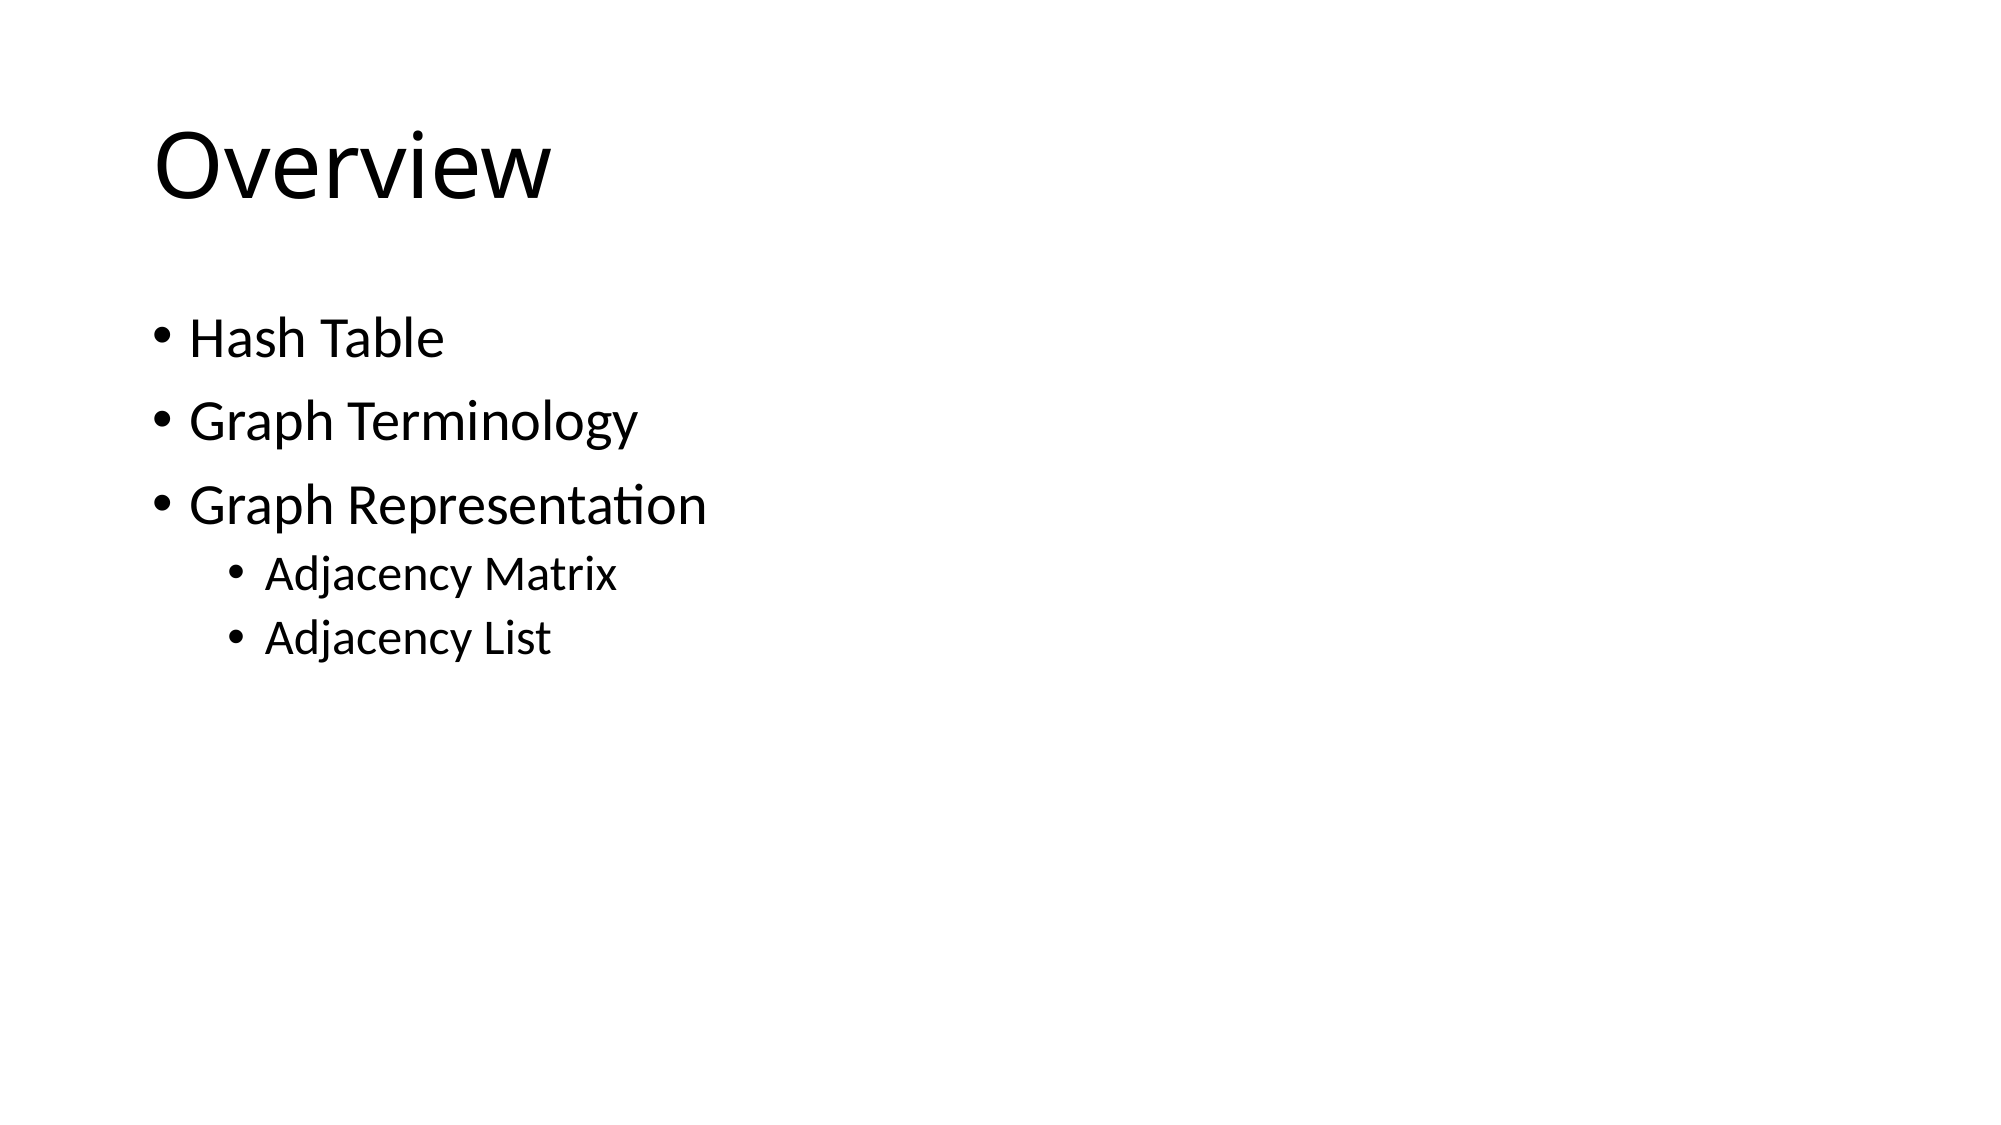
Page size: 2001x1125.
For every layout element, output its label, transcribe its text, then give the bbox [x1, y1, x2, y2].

list Hash Table Graph Terminology Graph Representation Adjacency Matrix Adjacency List [137, 299, 1863, 1014]
title Overview [137, 59, 1863, 278]
